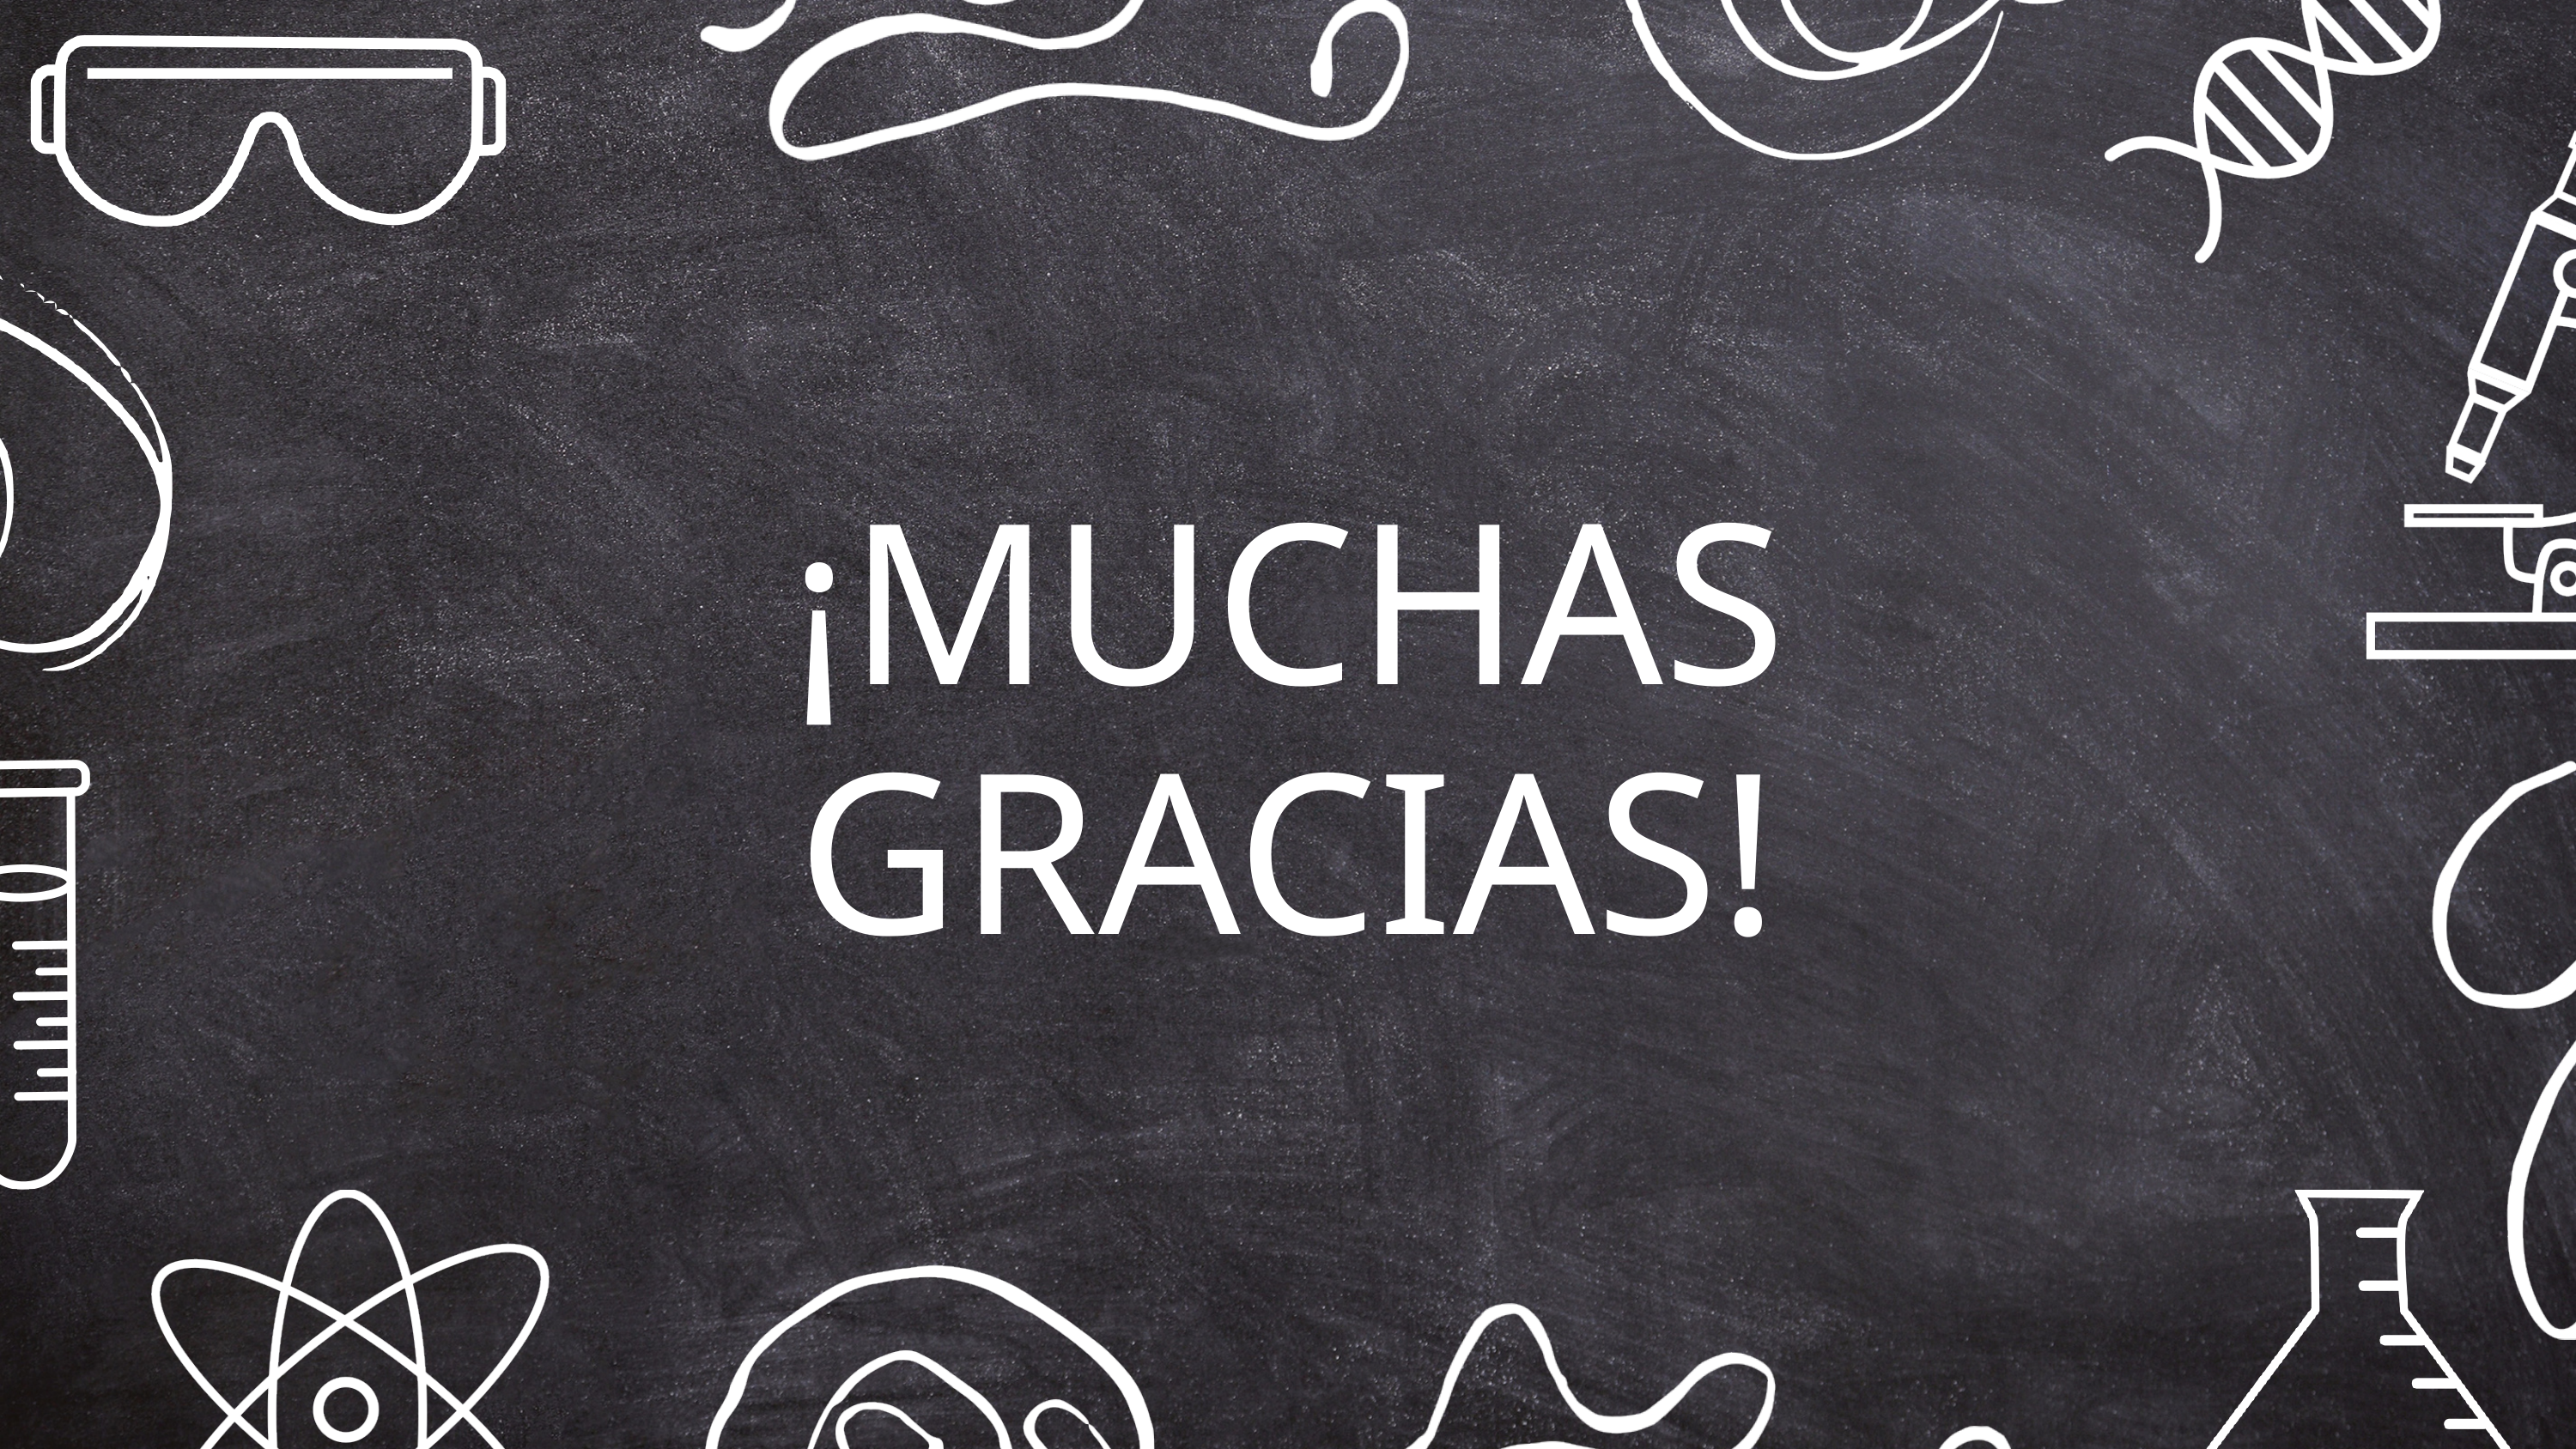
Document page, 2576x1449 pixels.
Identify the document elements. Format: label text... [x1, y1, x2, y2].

text_box [0, 264, 173, 671]
text_box ¡MUCHAS GRACIAS! [447, 479, 2129, 980]
text_box [144, 1190, 556, 1449]
text_box [1346, 1303, 2015, 1449]
text_box [2431, 760, 2576, 1340]
text_box [30, 35, 507, 227]
text_box [2104, 0, 2576, 264]
text_box [0, 0, 2576, 1449]
text_box [2366, 264, 2576, 660]
text_box [701, 1264, 1165, 1449]
text_box [700, 0, 1411, 161]
text_box [2197, 1190, 2526, 1449]
text_box [1605, 0, 2069, 161]
text_box [0, 760, 90, 1190]
